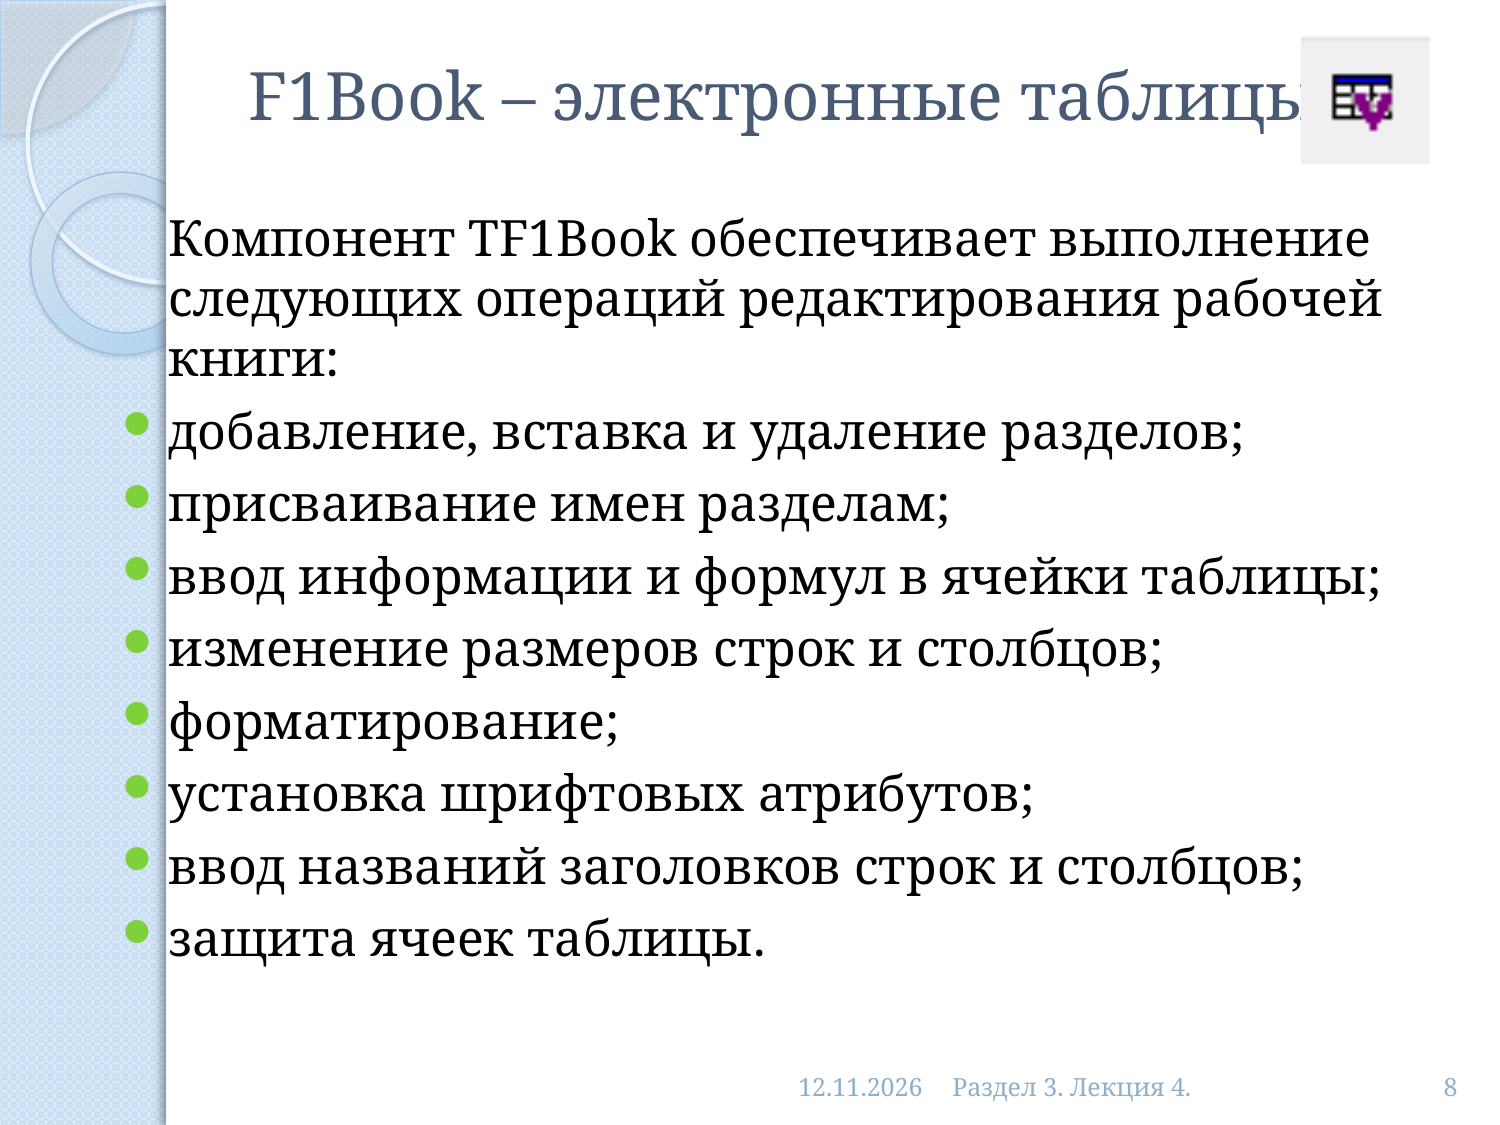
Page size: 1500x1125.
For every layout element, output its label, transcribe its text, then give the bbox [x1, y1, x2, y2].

slide_number 8 [1413, 1034, 1488, 1113]
footer Раздел 3. Лекция 4. [937, 1034, 1413, 1113]
list Компонент TF1Book обеспечивает выполнение следующих операций редактирования рабочей книги: добавление, вставка и удаление разделов; присваивание имен разделам; ввод информации и формул в ячейки таблицы; изменение размеров строк и столбцов; форматирование; установка шрифтовых атрибутов; ввод названий заголовков строк и столбцов; защита ячеек таблицы. [93, 199, 1442, 1067]
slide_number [587, 1034, 937, 1113]
picture [1300, 34, 1430, 165]
title F1Book – электронные таблицы [46, 23, 1500, 164]
